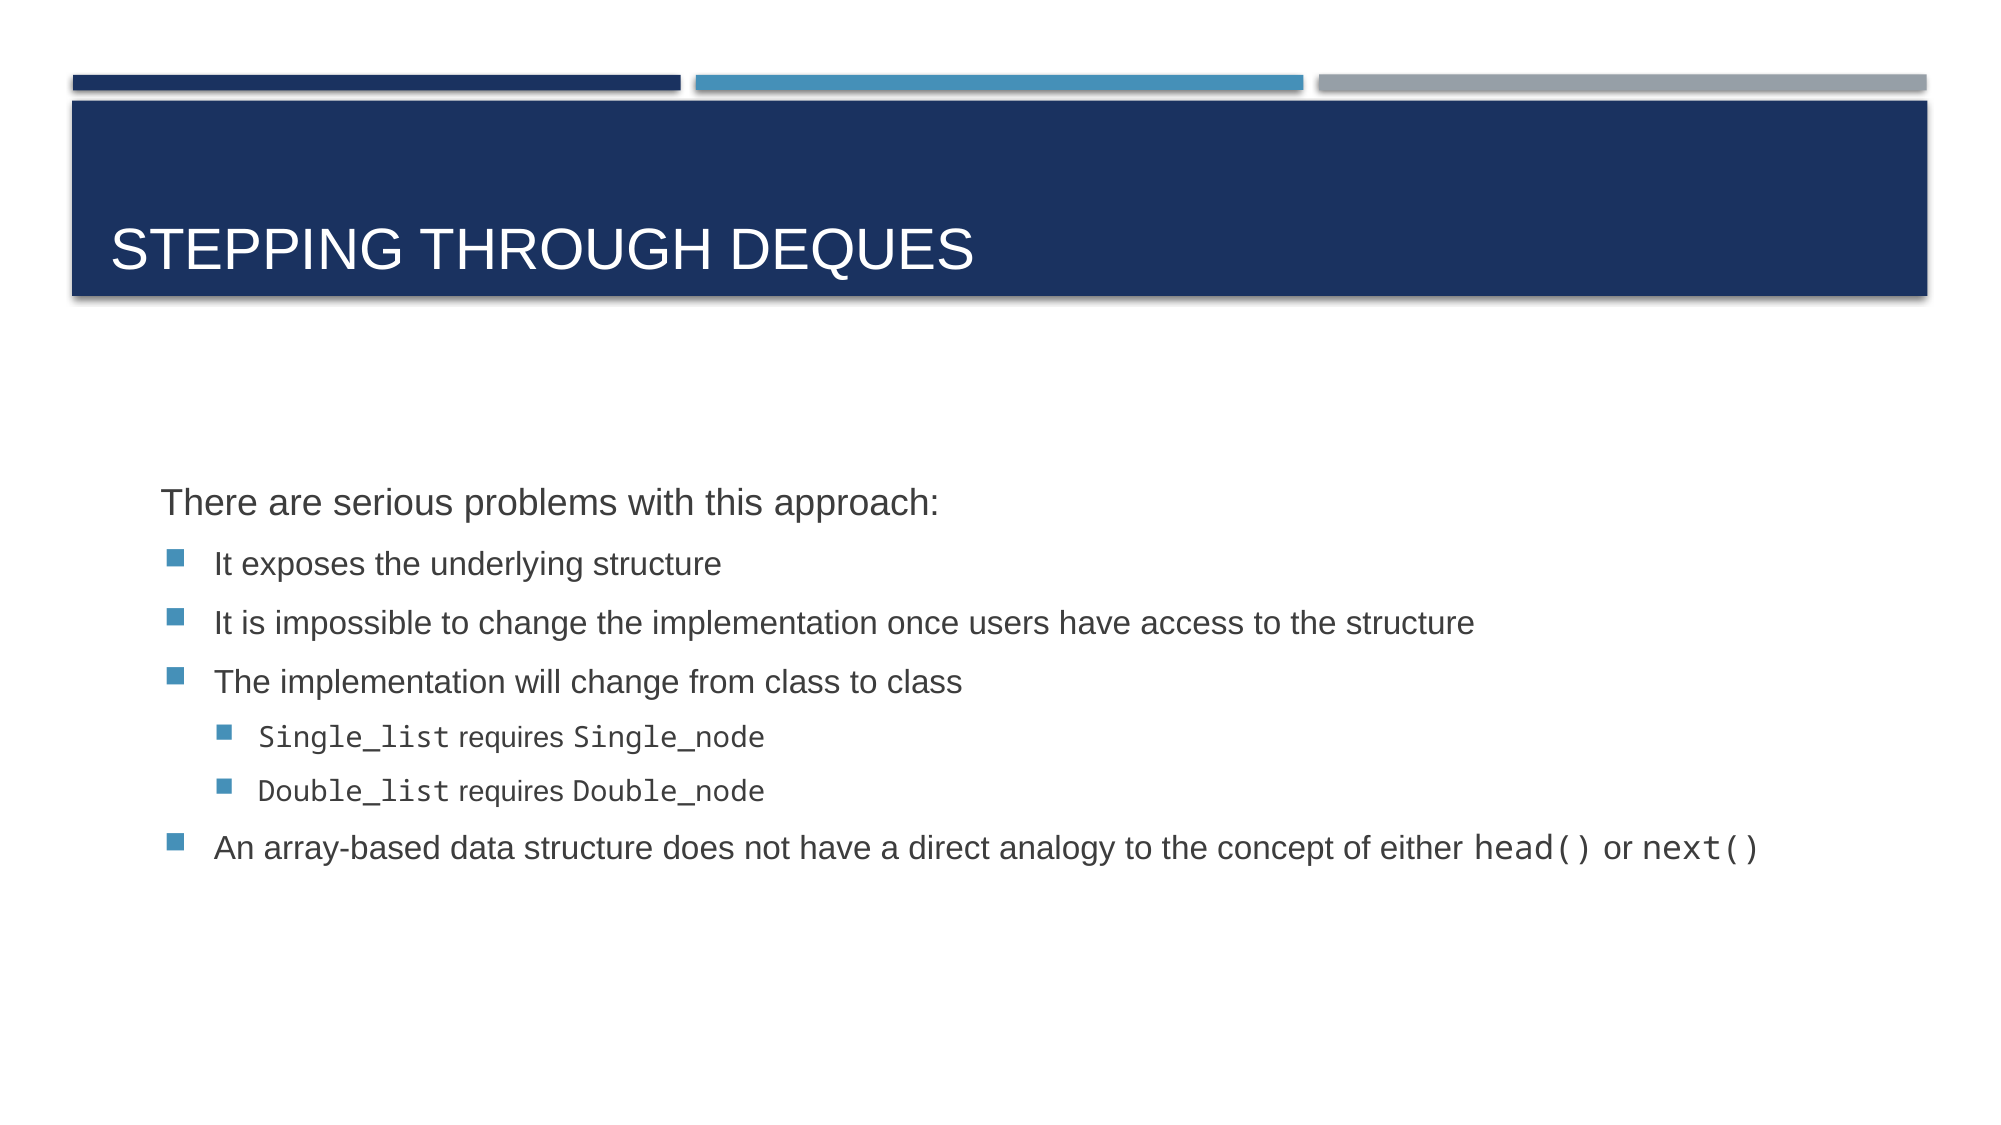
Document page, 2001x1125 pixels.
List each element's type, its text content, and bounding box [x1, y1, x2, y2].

title Stepping Through Deques [95, 93, 1905, 290]
list There are serious problems with this approach: It exposes the underlying structure It is impossible to change the implementation once users have access to the structure The implementation will change from class to class Single_list requires Single_node Double_list requires Double_node An array-based data structure does not have a direct analogy to the concept of either head() or next() [95, 383, 1905, 962]
